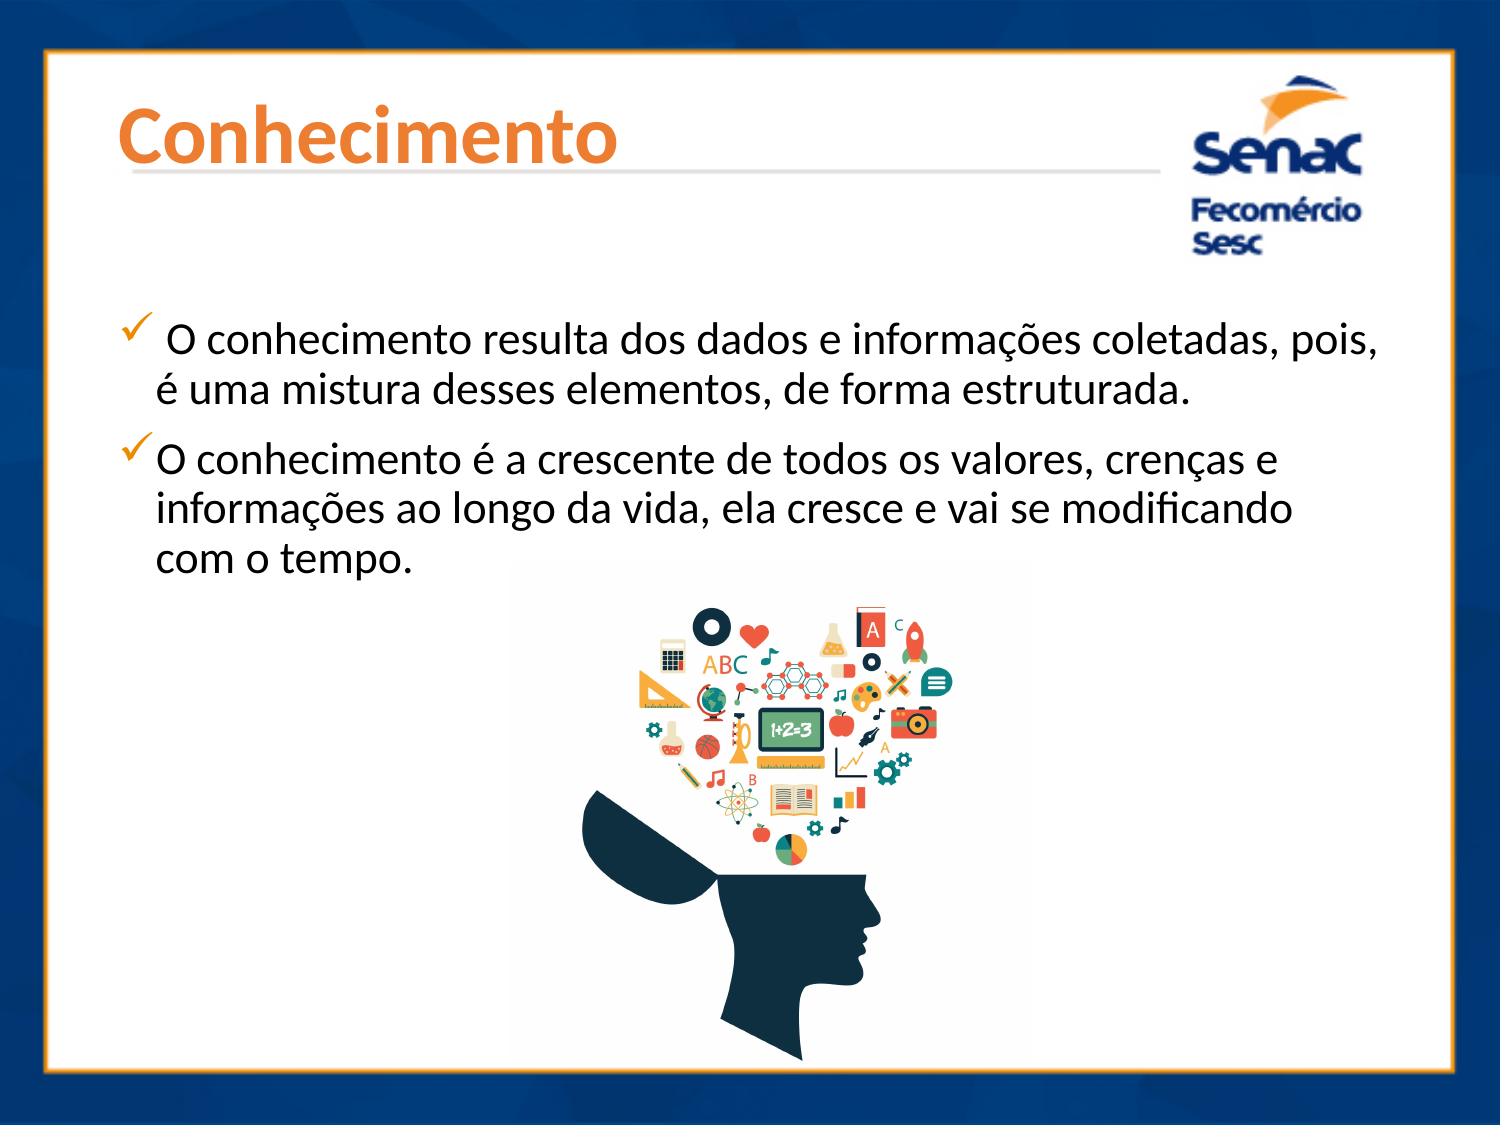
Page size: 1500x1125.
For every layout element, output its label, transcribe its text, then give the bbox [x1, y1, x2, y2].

list O conhecimento resulta dos dados e informações coletadas, pois, é uma mistura desses elementos, de forma estruturada. O conhecimento é a crescente de todos os valores, crenças e informações ao longo da vida, ela cresce e vai se modificando com o tempo. [103, 307, 1397, 895]
title Conhecimento [103, 27, 1397, 246]
picture [0, 0, 1500, 1125]
